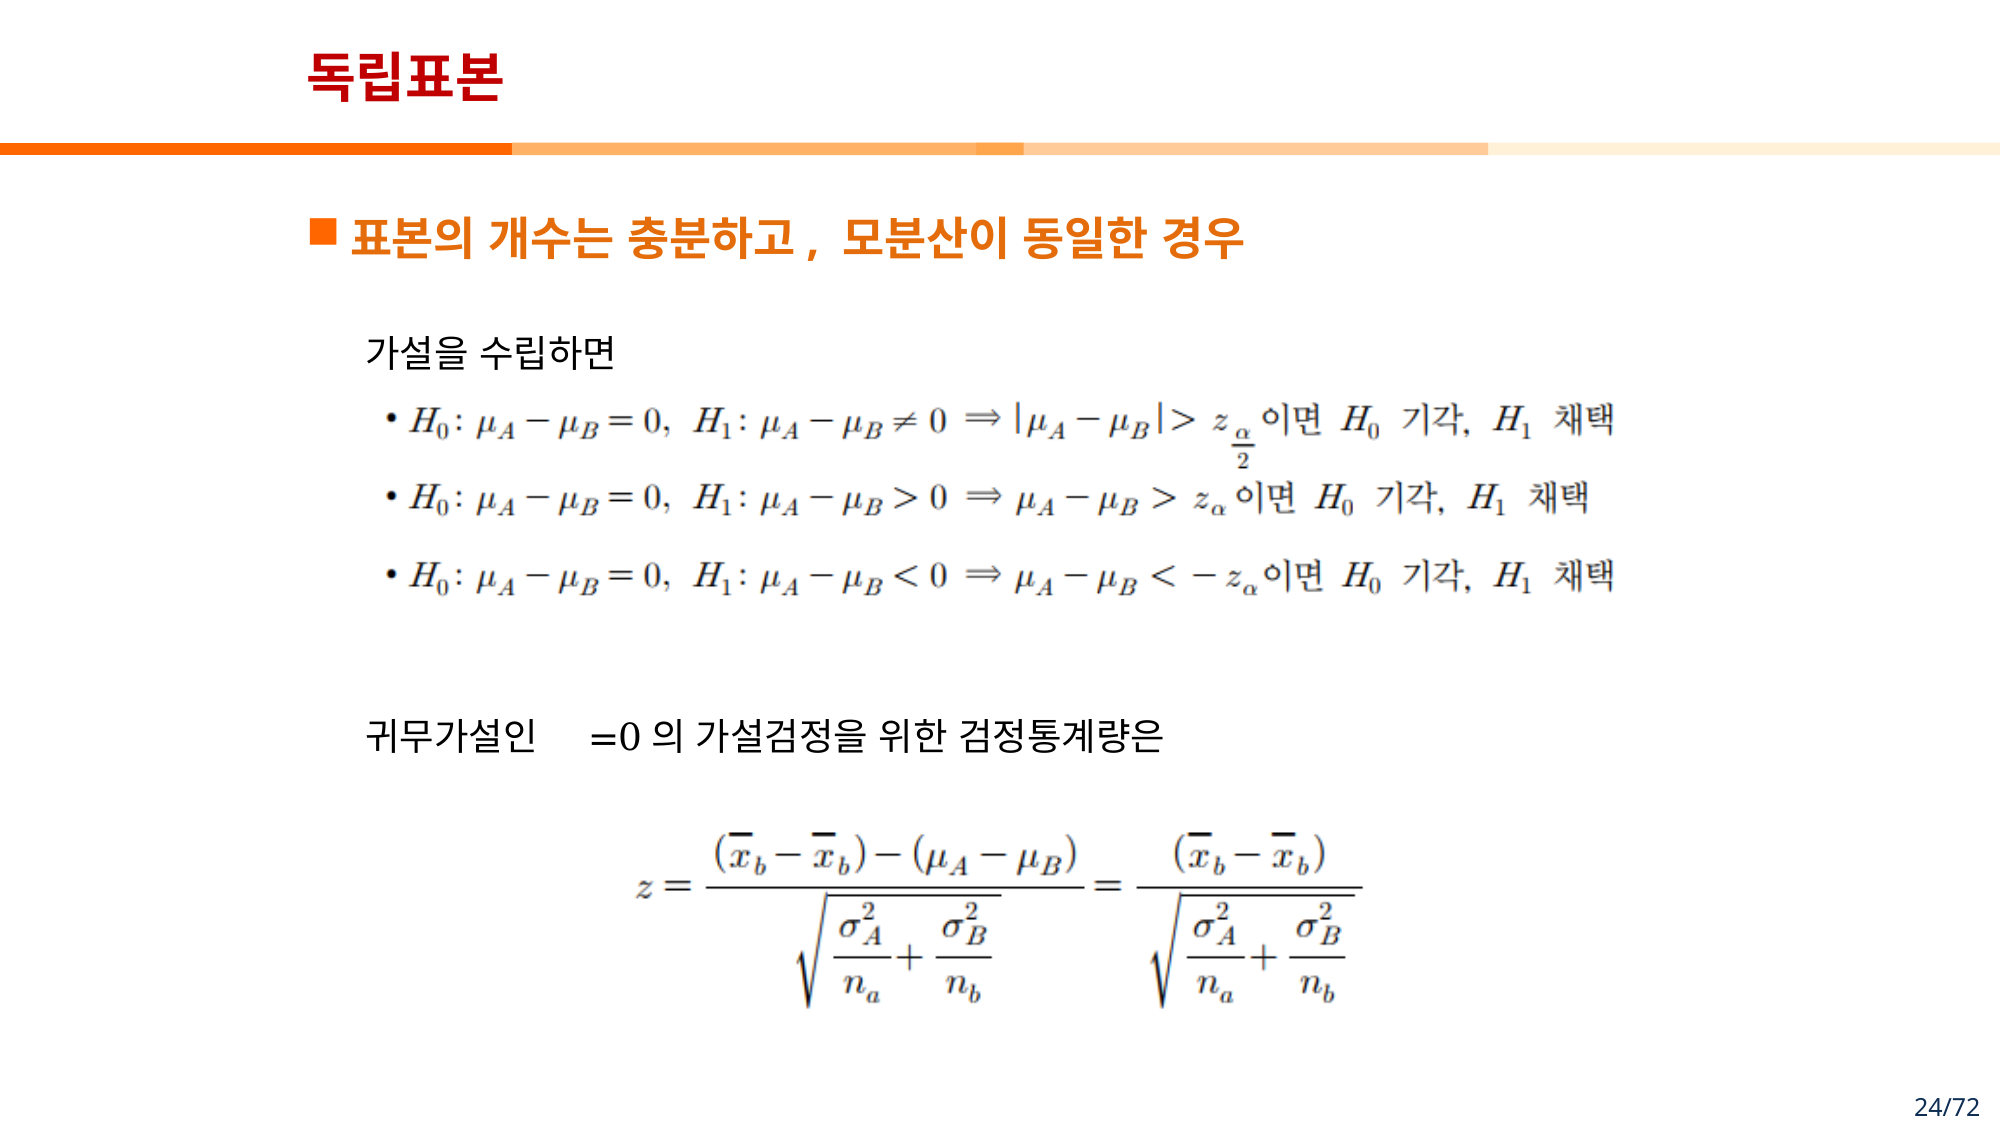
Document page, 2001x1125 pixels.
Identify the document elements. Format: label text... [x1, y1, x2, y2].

text_box 가설을 수립하면 [350, 308, 1386, 370]
picture [633, 831, 1367, 1012]
list 표본의 개수는 충분하고, 모분산이 동일한 경우 [291, 174, 1709, 1073]
picture [385, 400, 1615, 599]
title 독립표본 [291, 31, 1674, 122]
